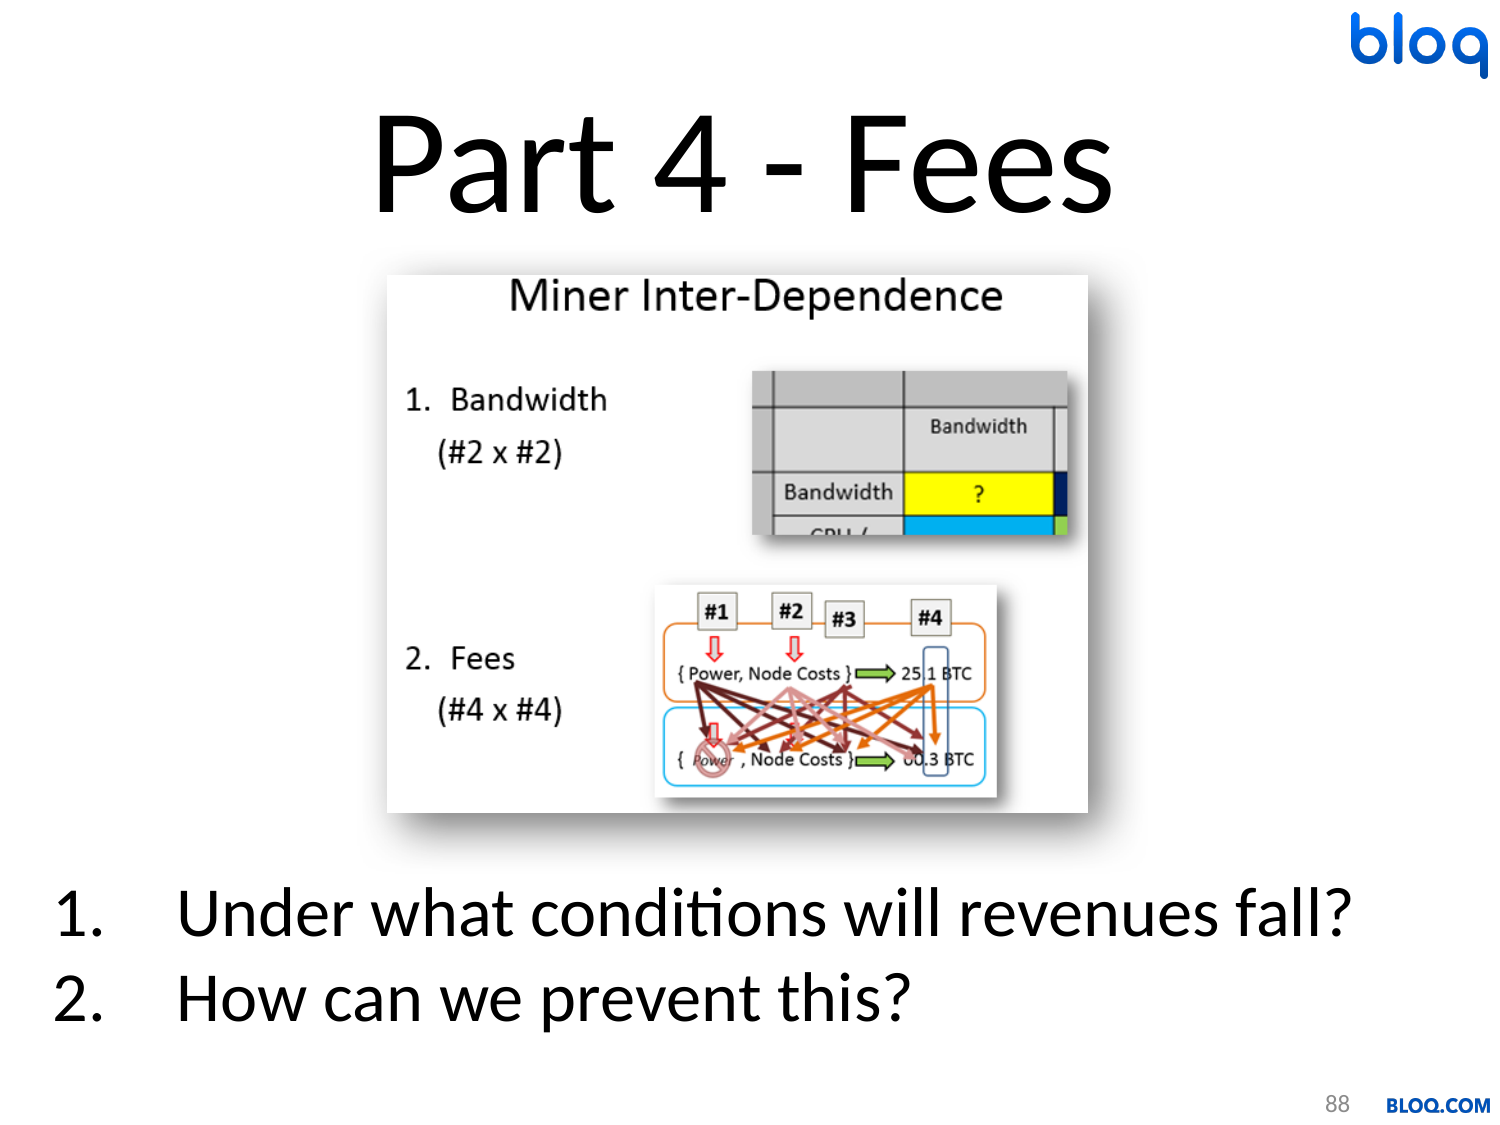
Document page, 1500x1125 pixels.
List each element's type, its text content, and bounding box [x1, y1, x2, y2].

title Part 4 - Fees [68, 59, 1419, 247]
slide_number 88 [1015, 1072, 1366, 1125]
picture [1387, 1098, 1490, 1113]
picture [387, 275, 1088, 814]
picture [1351, 12, 1488, 79]
text_box Under what conditions will revenues fall? How can we prevent this? [37, 856, 1388, 1045]
